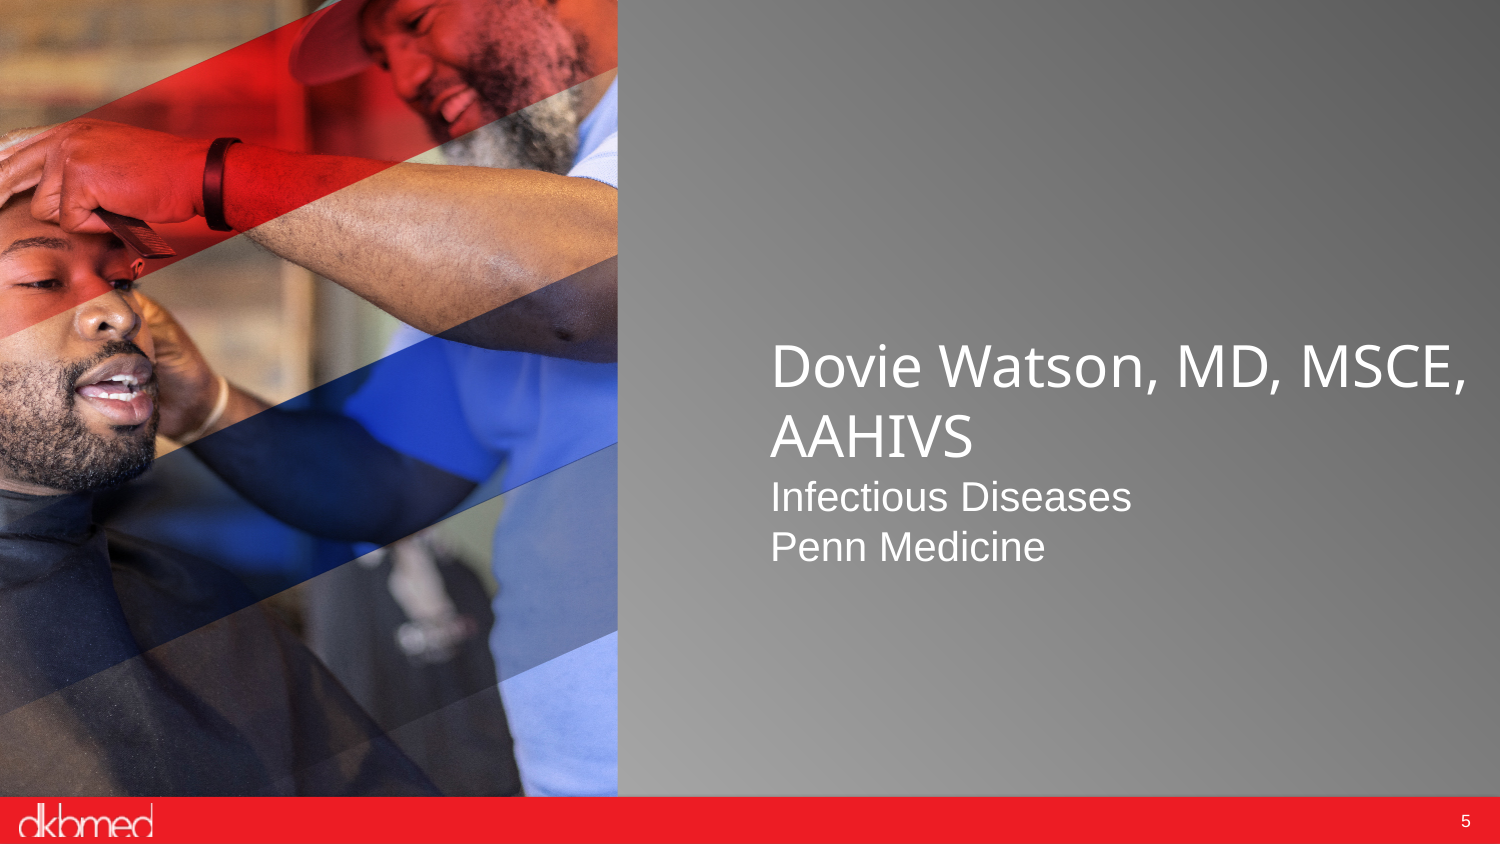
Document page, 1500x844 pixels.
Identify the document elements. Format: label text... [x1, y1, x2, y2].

title Dovie Watson, MD, MSCE, AAHIVS Infectious Diseases Penn Medicine [769, 329, 1471, 510]
slide_number 5 [1417, 796, 1471, 844]
picture [0, 0, 618, 796]
